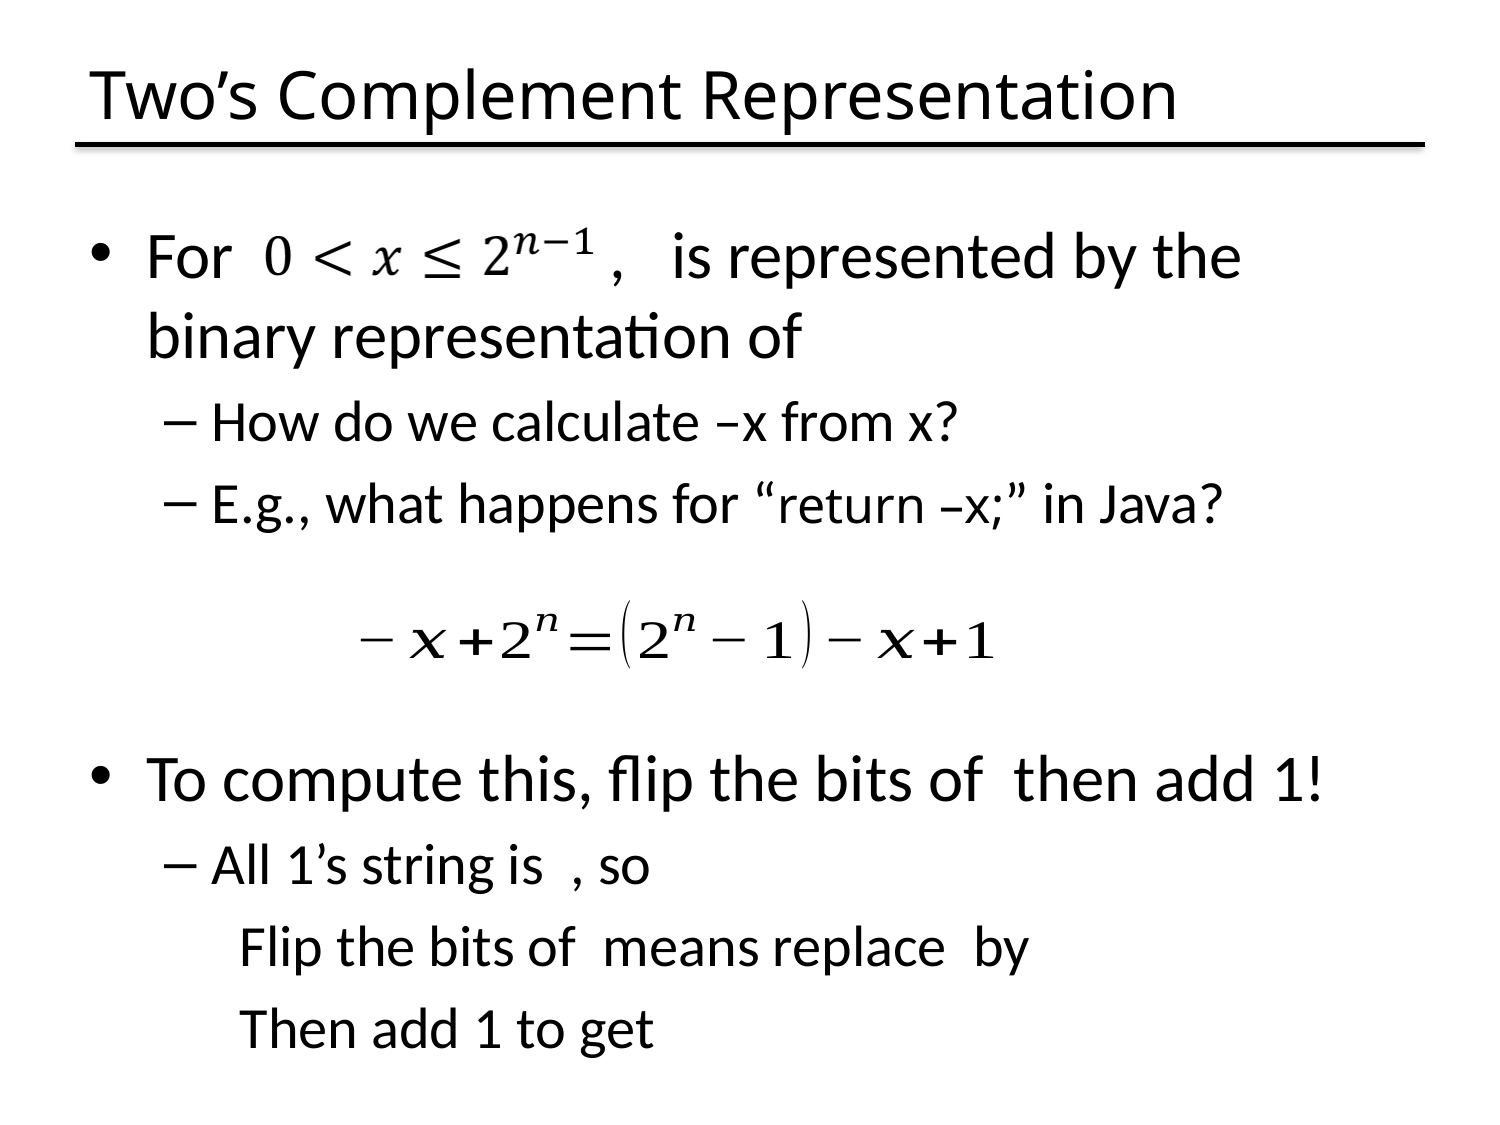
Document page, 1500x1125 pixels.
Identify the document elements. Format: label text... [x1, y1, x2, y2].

title Two’s Complement Representation [75, 45, 1425, 145]
picture [239, 211, 623, 299]
